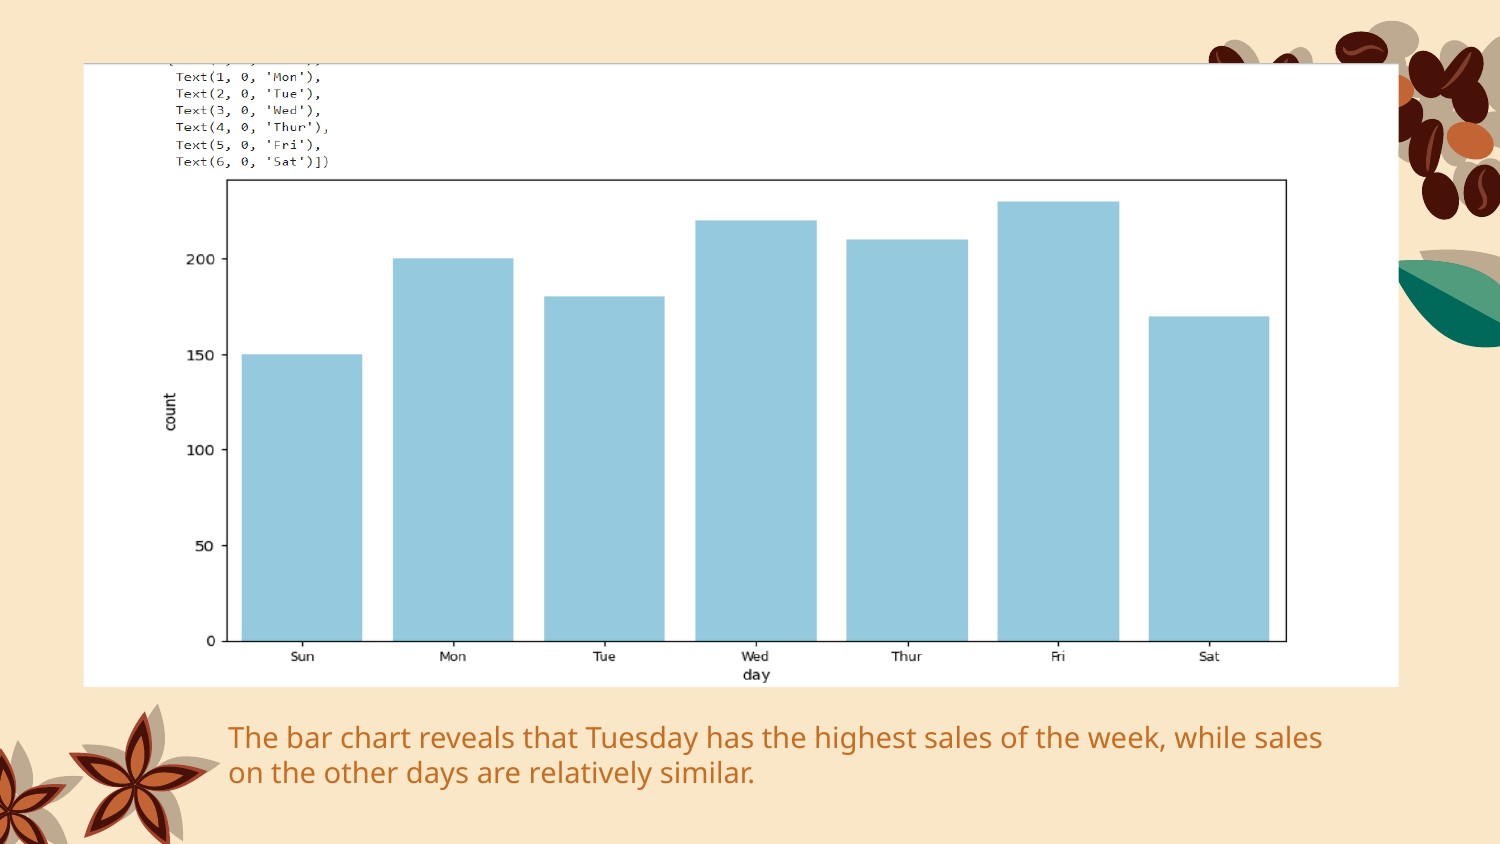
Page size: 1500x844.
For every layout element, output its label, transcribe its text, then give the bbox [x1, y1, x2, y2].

text_box The bar chart reveals that Tuesday has the highest sales of the week, while sales on the other days are relatively similar. [213, 711, 1358, 797]
picture [83, 63, 1399, 687]
